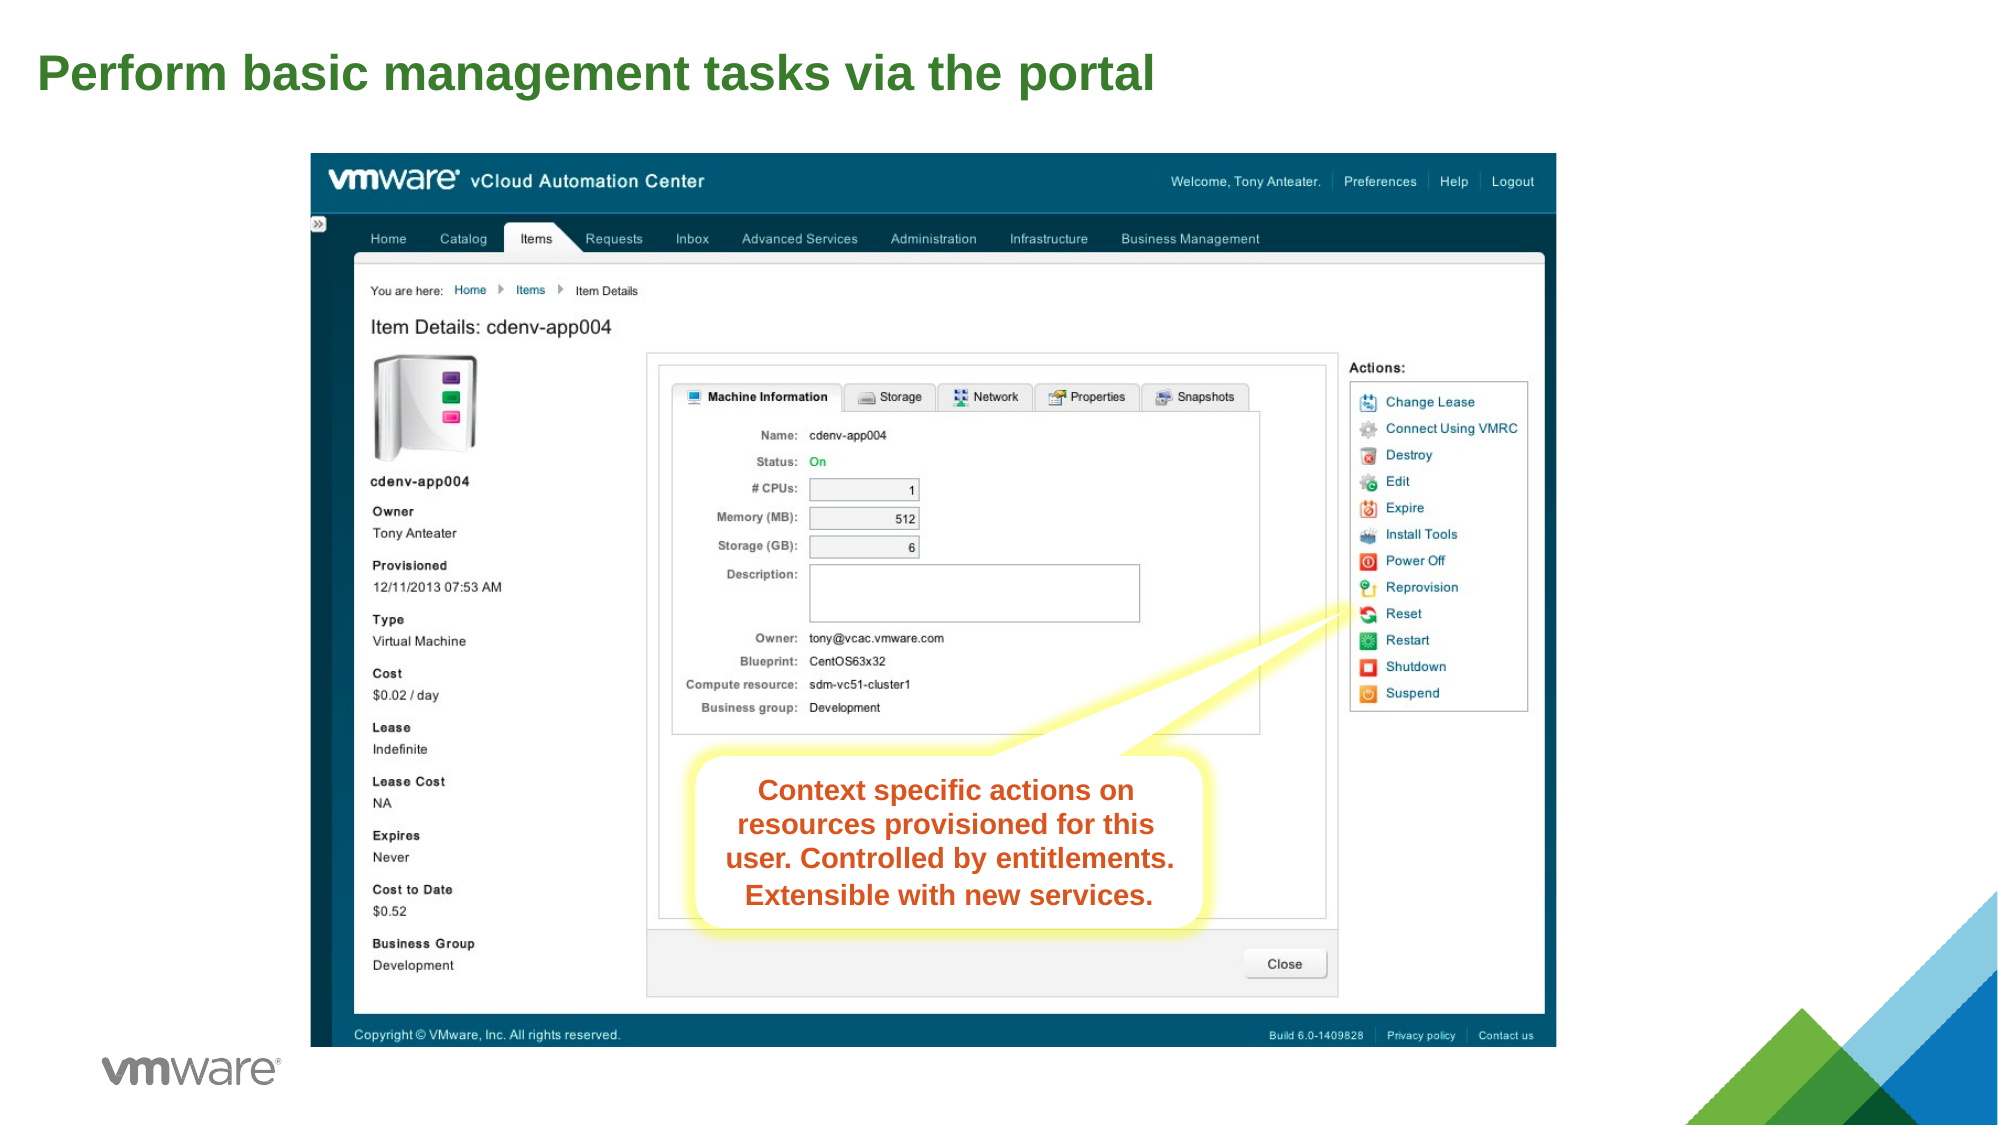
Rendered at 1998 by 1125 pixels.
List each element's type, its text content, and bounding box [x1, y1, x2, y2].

text_box Context specific actions on resources provisioned for this user. Controlled by entitlements. Extensible with new services. [721, 772, 1178, 911]
picture [1673, 886, 1998, 1125]
text_box [310, 153, 1557, 1047]
text_box [695, 611, 1346, 929]
text_box [671, 587, 1370, 952]
title Perform basic management tasks via the portal [22, 40, 1976, 229]
